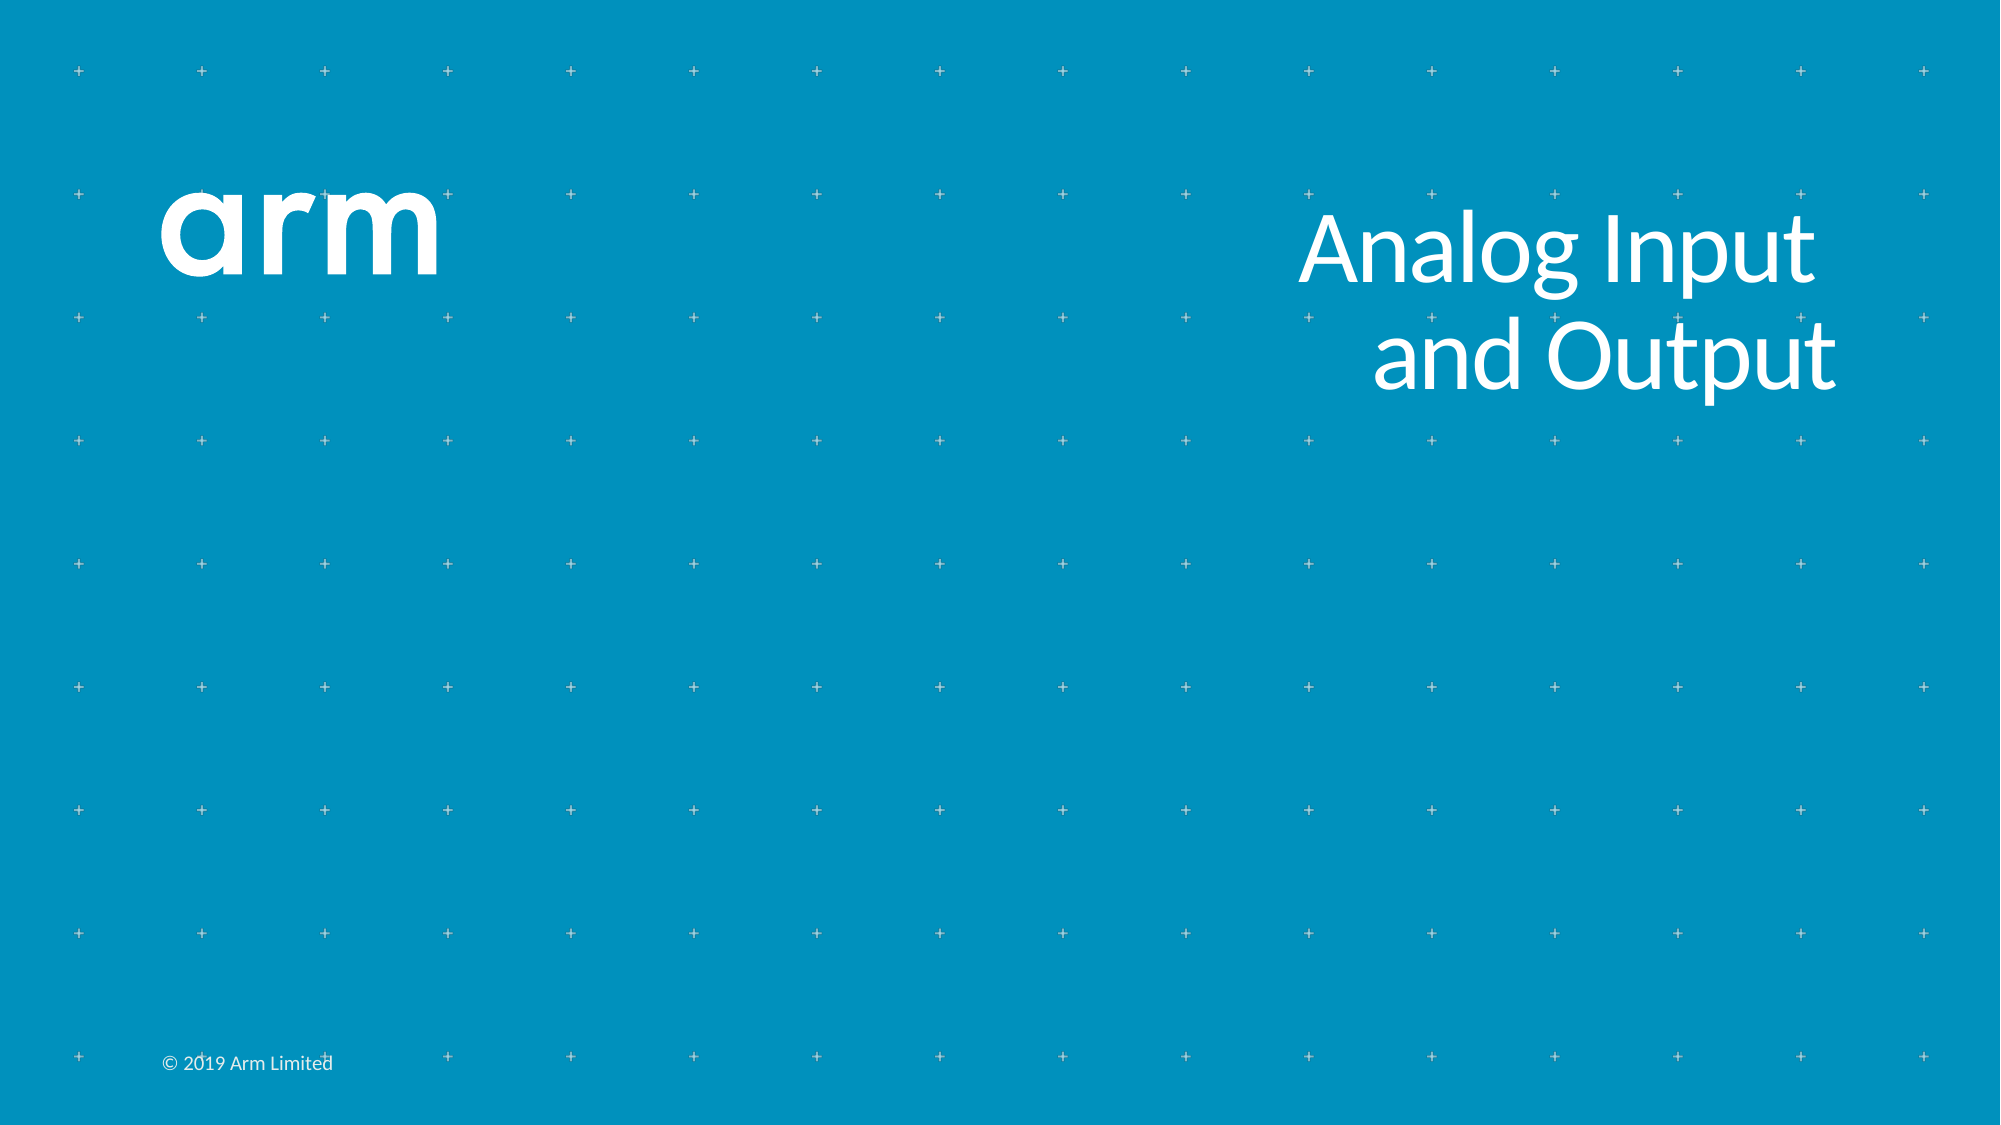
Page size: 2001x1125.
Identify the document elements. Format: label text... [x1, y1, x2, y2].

title Analog Input and Output [822, 198, 1839, 621]
